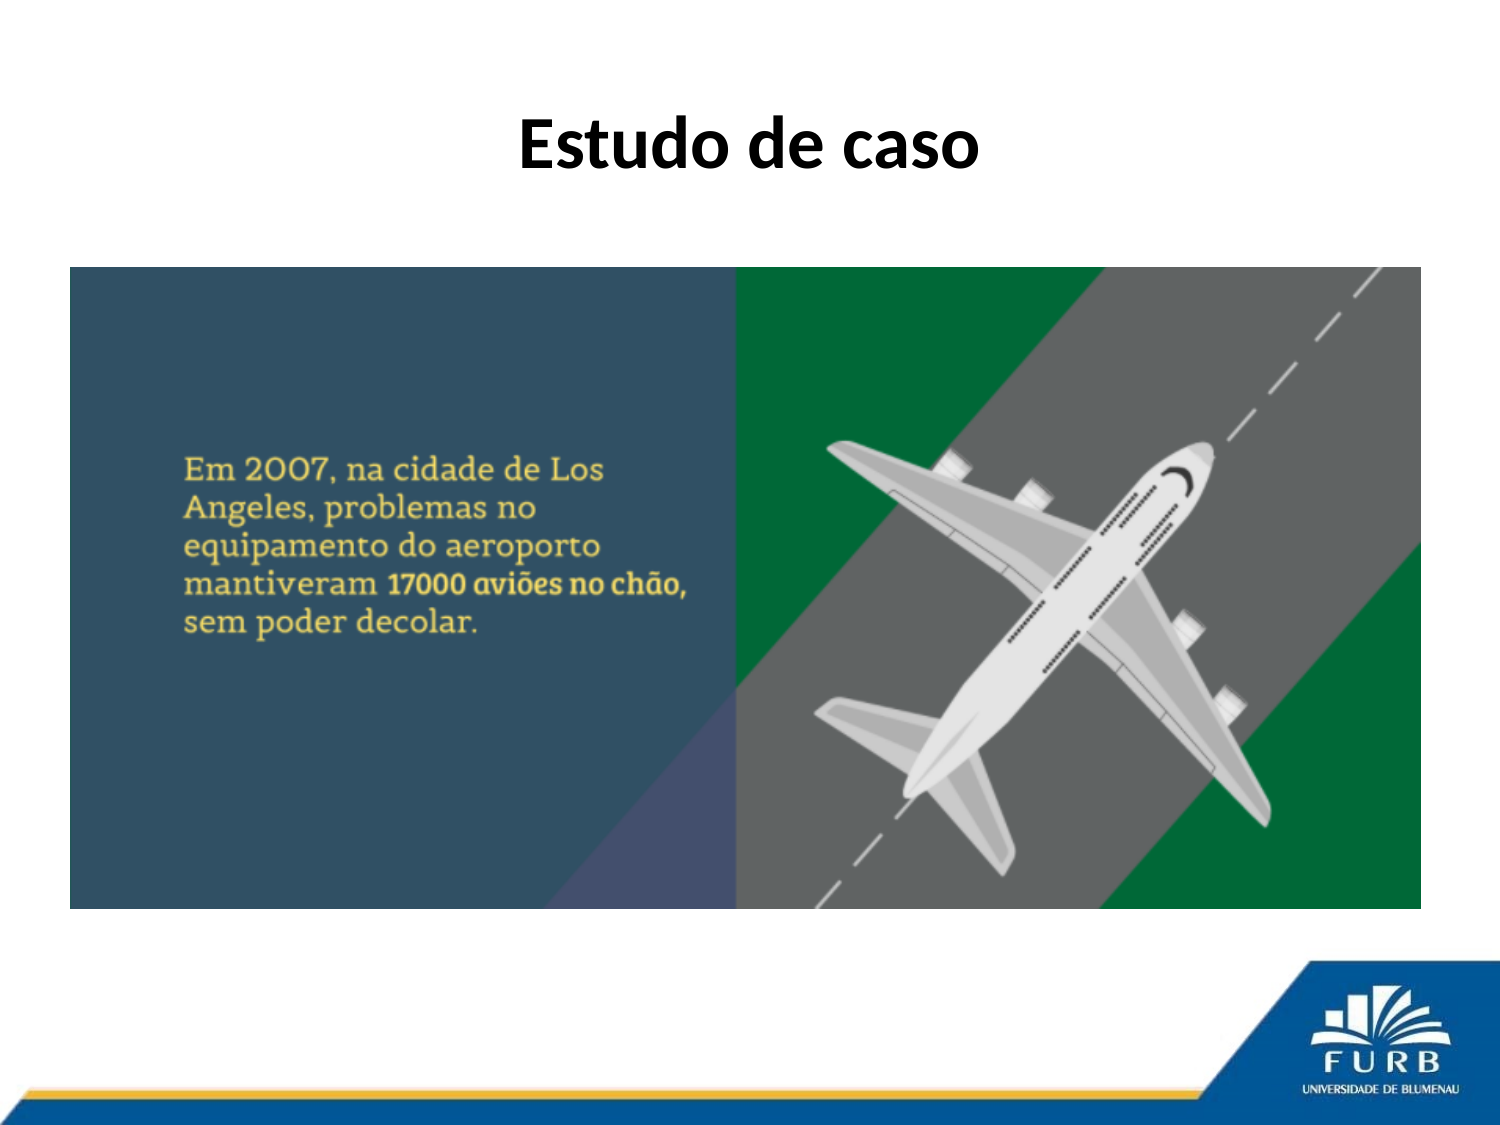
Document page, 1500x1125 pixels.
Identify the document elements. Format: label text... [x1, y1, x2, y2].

picture [0, 0, 1500, 1125]
title Estudo de caso [75, 45, 1425, 233]
